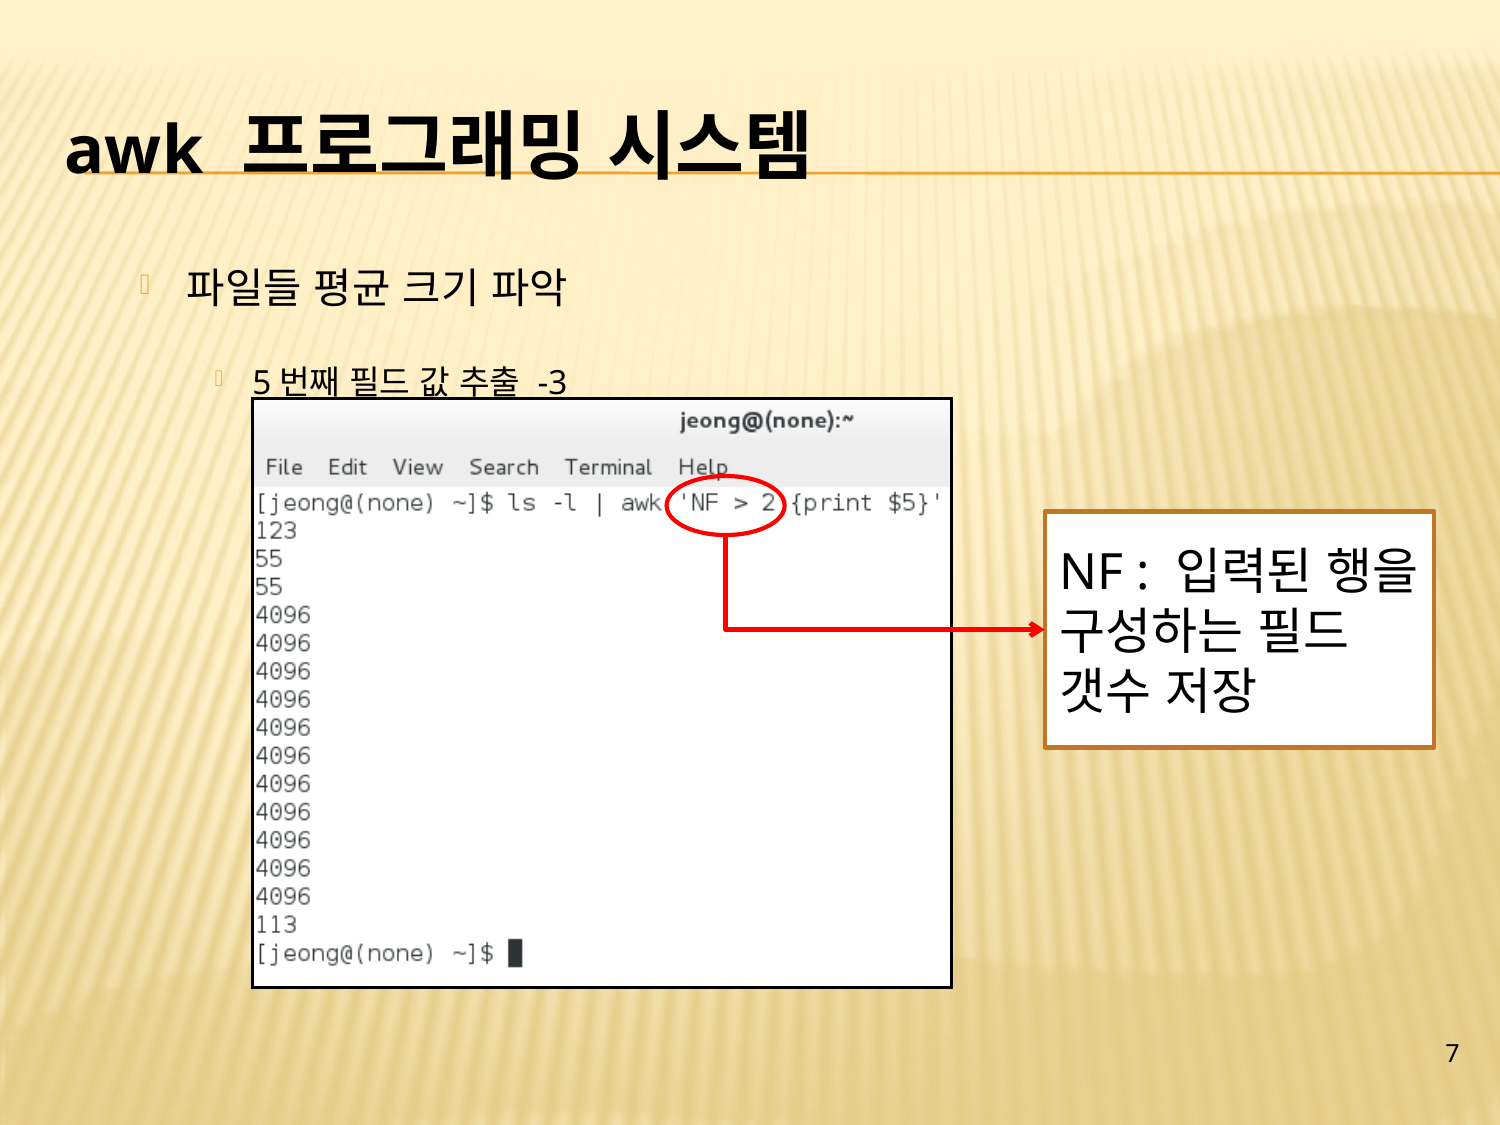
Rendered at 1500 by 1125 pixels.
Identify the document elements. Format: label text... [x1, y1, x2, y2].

list 파일들 평균 크기 파악 5번째 필드 값 추출 -3 [50, 254, 1475, 998]
title awk 프로그래밍 시스템 [50, 75, 1475, 213]
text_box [666, 475, 1435, 749]
slide_number 7 [1350, 1029, 1475, 1071]
picture [253, 400, 951, 987]
